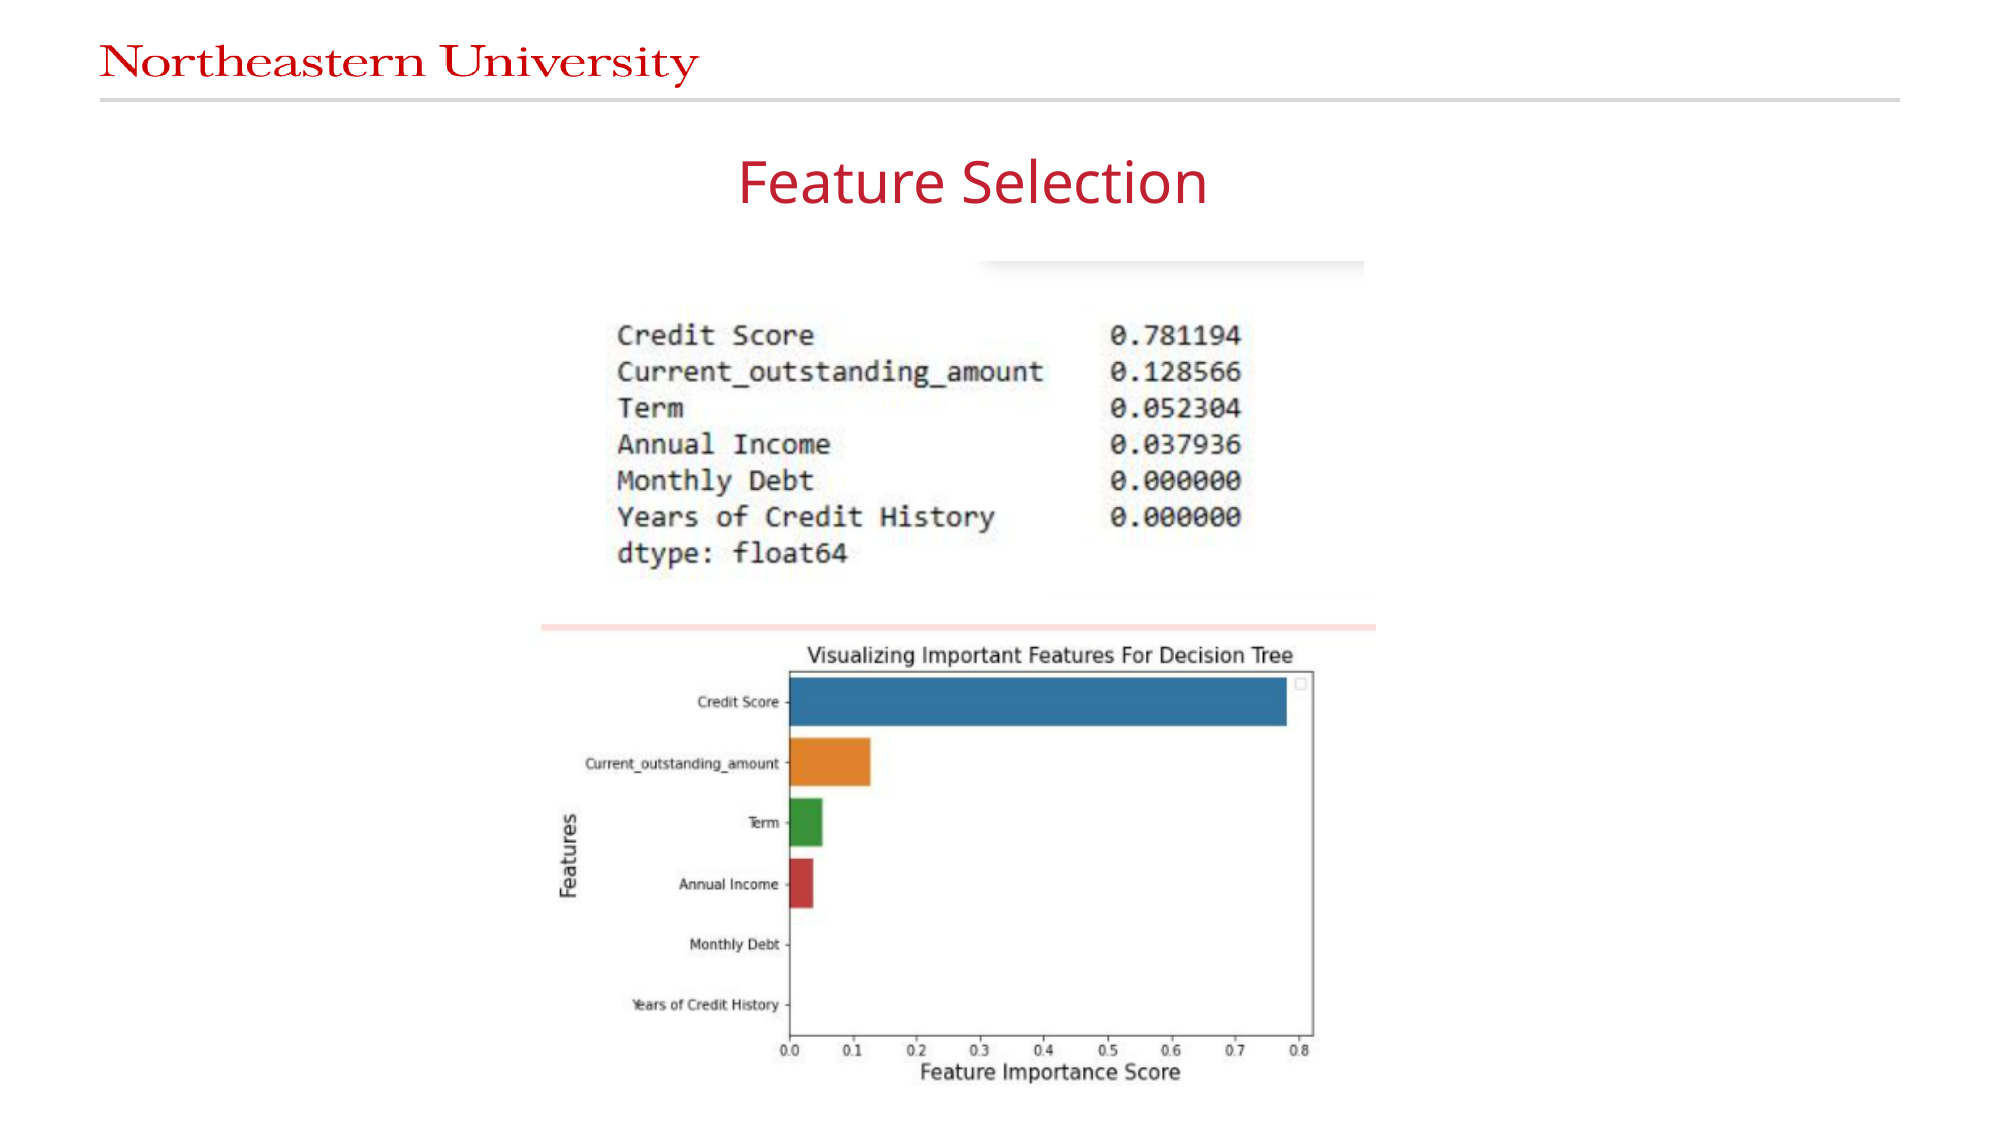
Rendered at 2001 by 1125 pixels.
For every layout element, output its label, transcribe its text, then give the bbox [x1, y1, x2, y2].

picture [518, 261, 1377, 1113]
picture [99, 44, 700, 88]
title Feature Selection [324, 137, 1622, 213]
